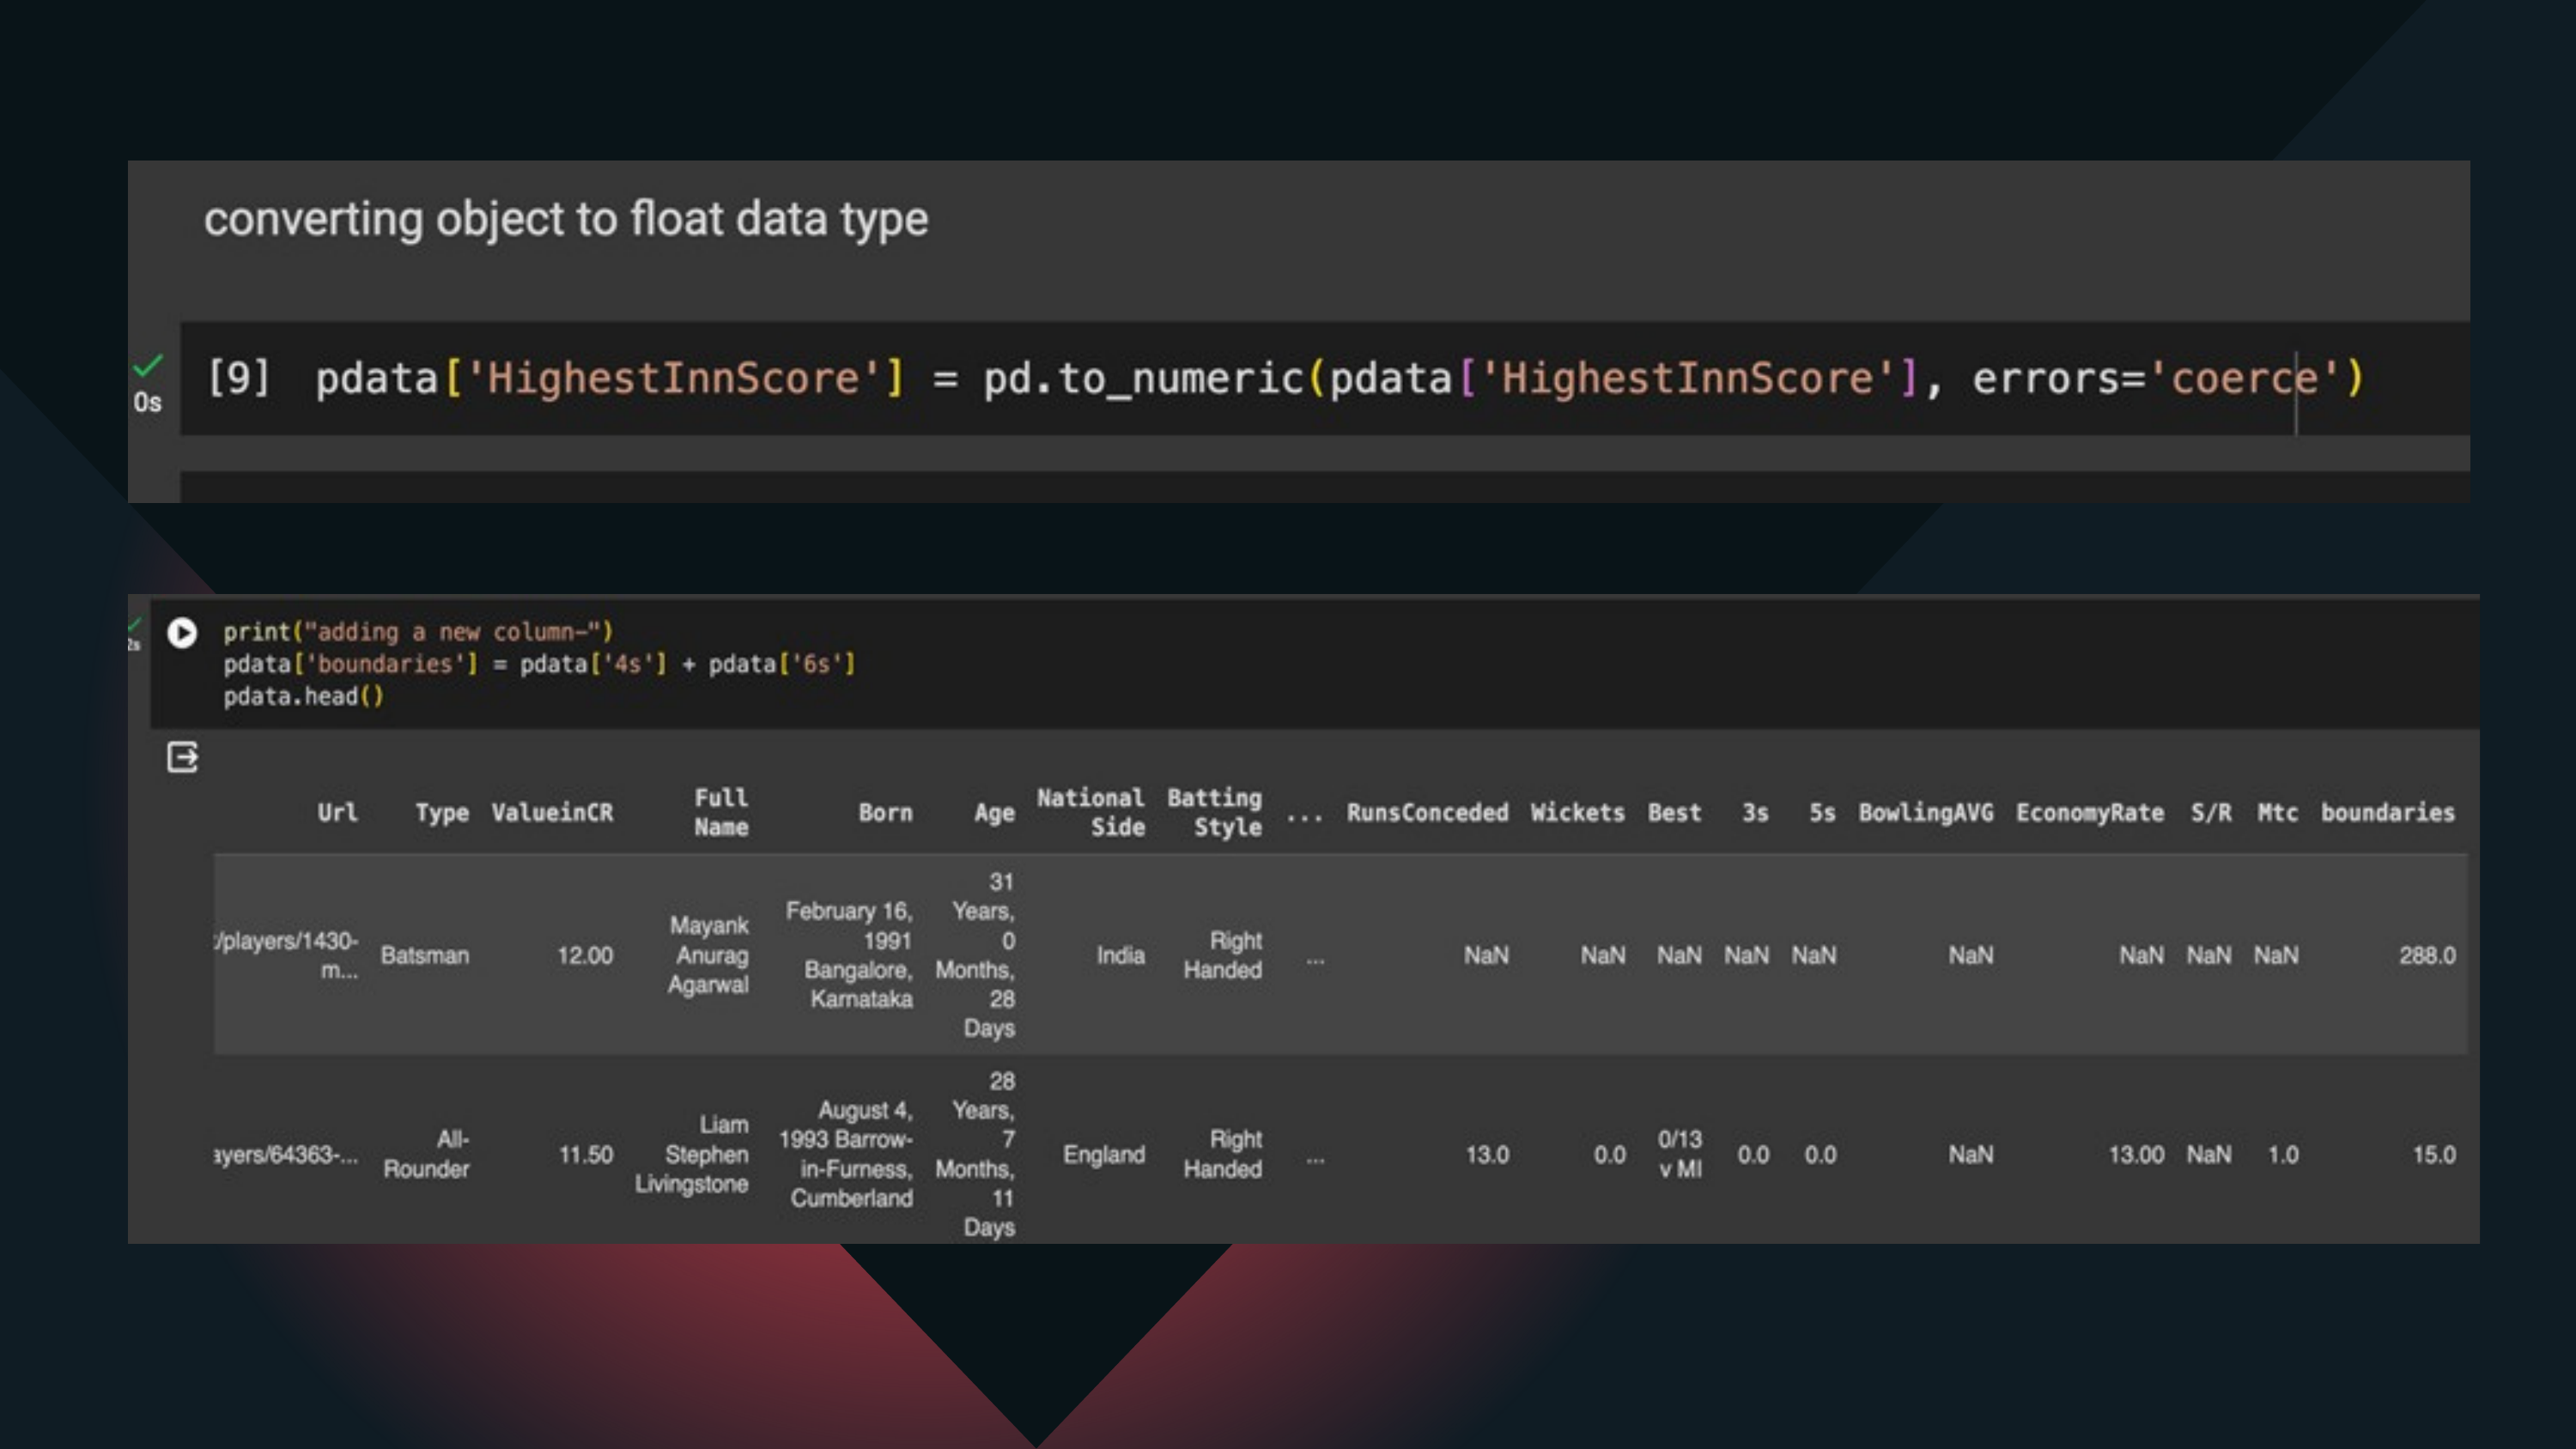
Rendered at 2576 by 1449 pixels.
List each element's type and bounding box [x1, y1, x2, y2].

text_box [0, 0, 2576, 1449]
